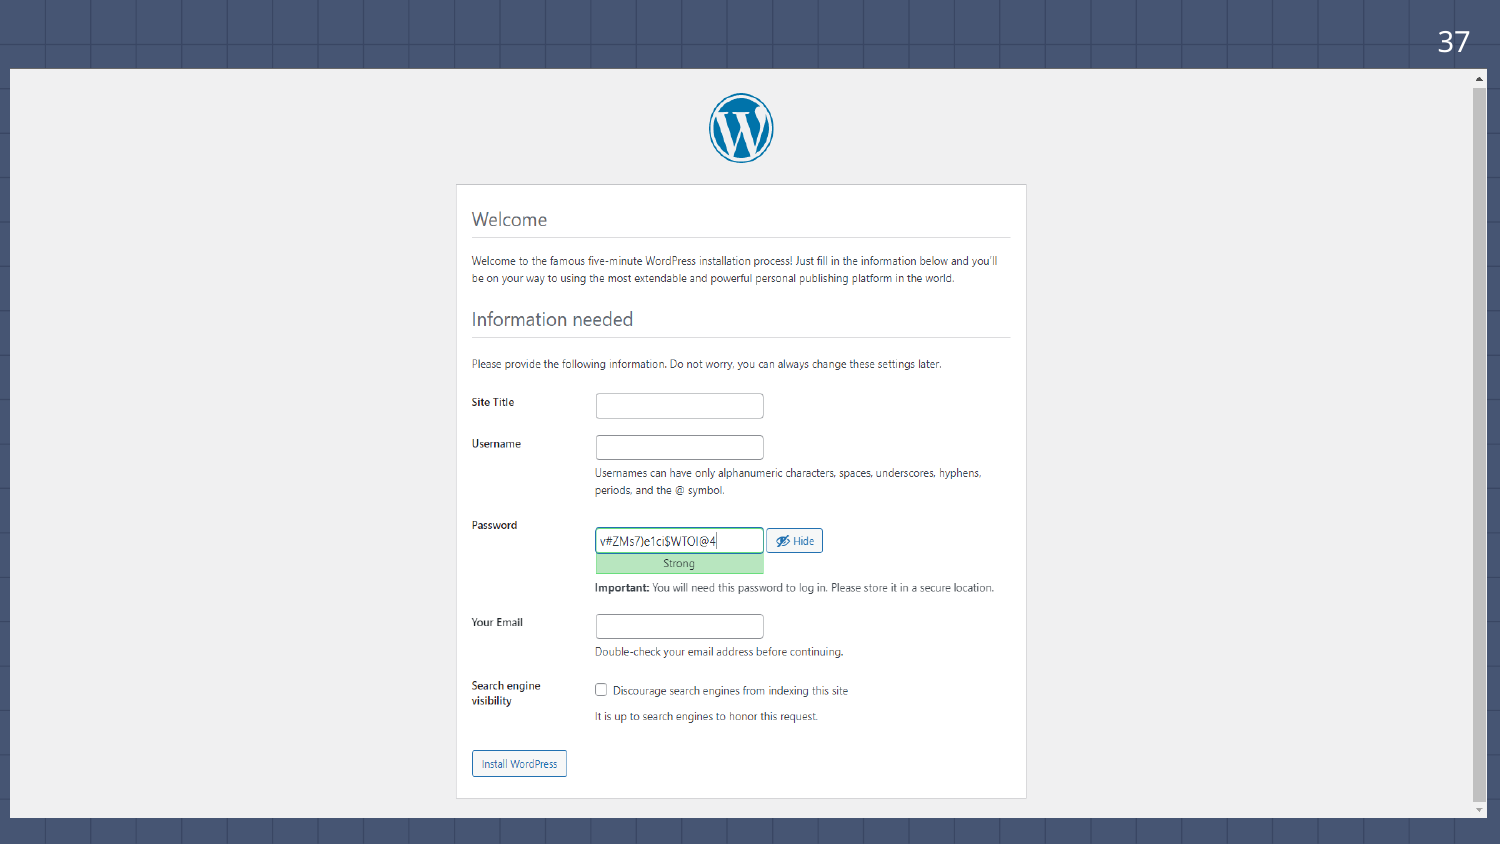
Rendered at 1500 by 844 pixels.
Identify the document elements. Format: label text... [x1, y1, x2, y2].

picture [10, 68, 1487, 819]
slide_number 37 [1408, 0, 1500, 88]
